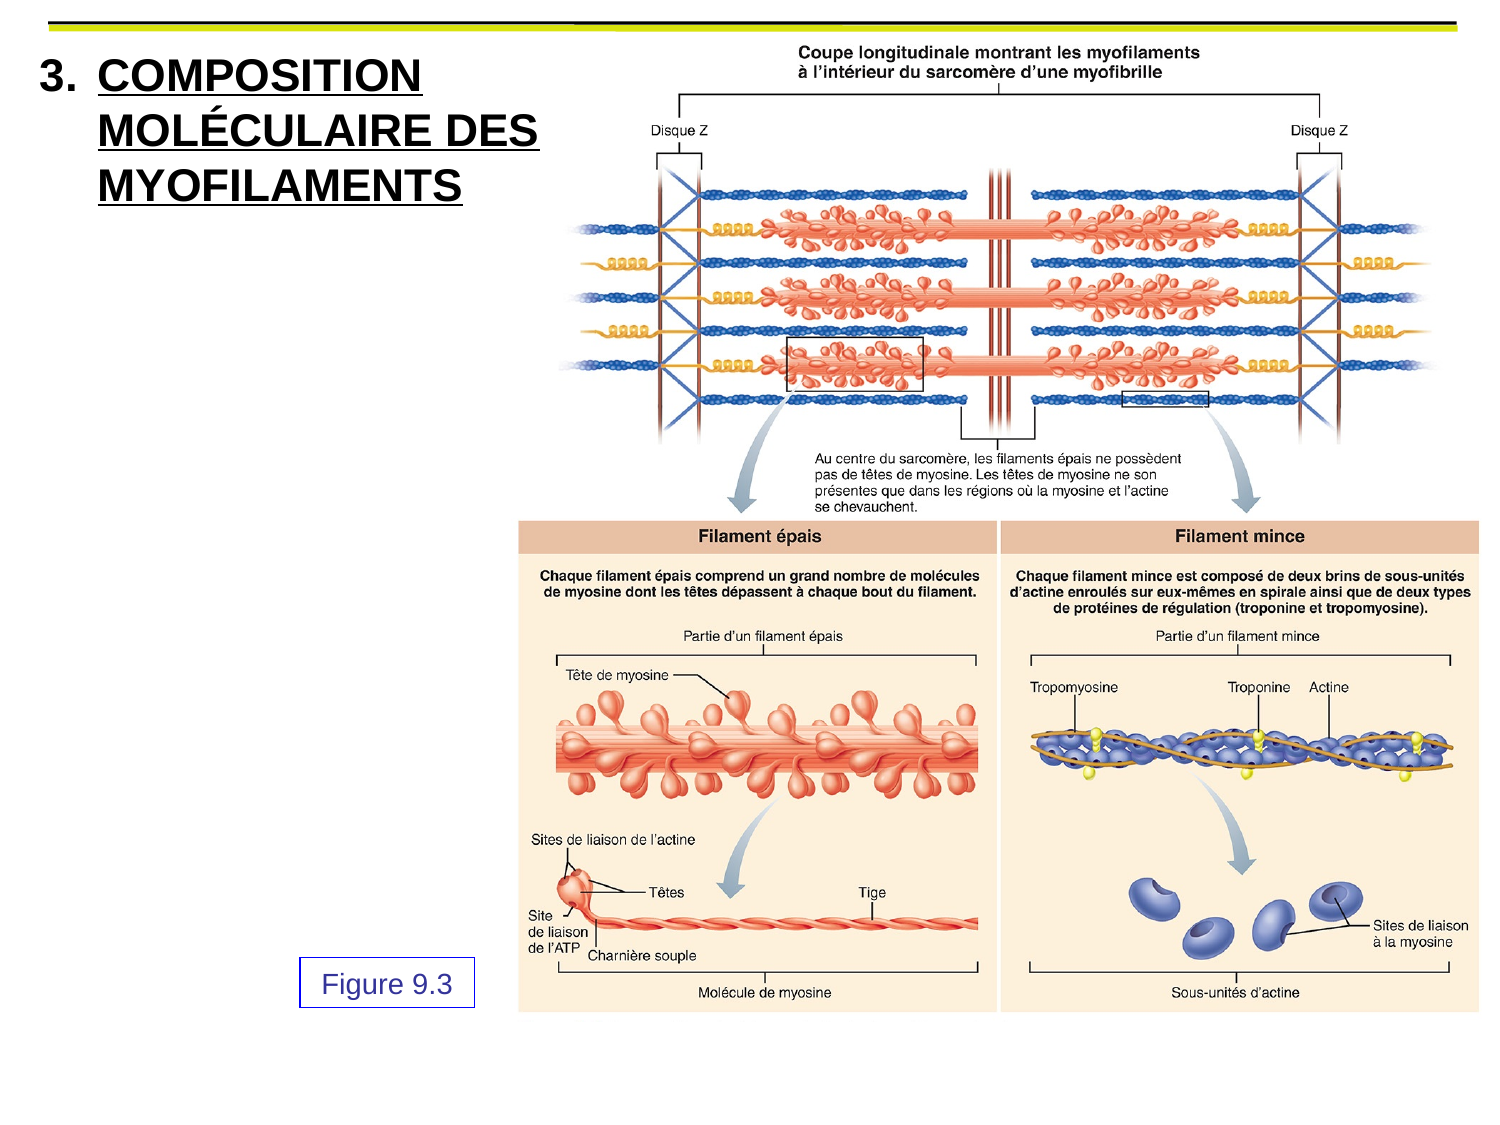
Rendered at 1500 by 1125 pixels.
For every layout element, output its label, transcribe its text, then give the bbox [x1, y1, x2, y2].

picture [511, 38, 1486, 1022]
text_box Figure 9.3 [300, 957, 475, 1008]
title 3. COMPOSITION MOLÉCULAIRE DES MYOFILAMENTS [25, 38, 509, 248]
